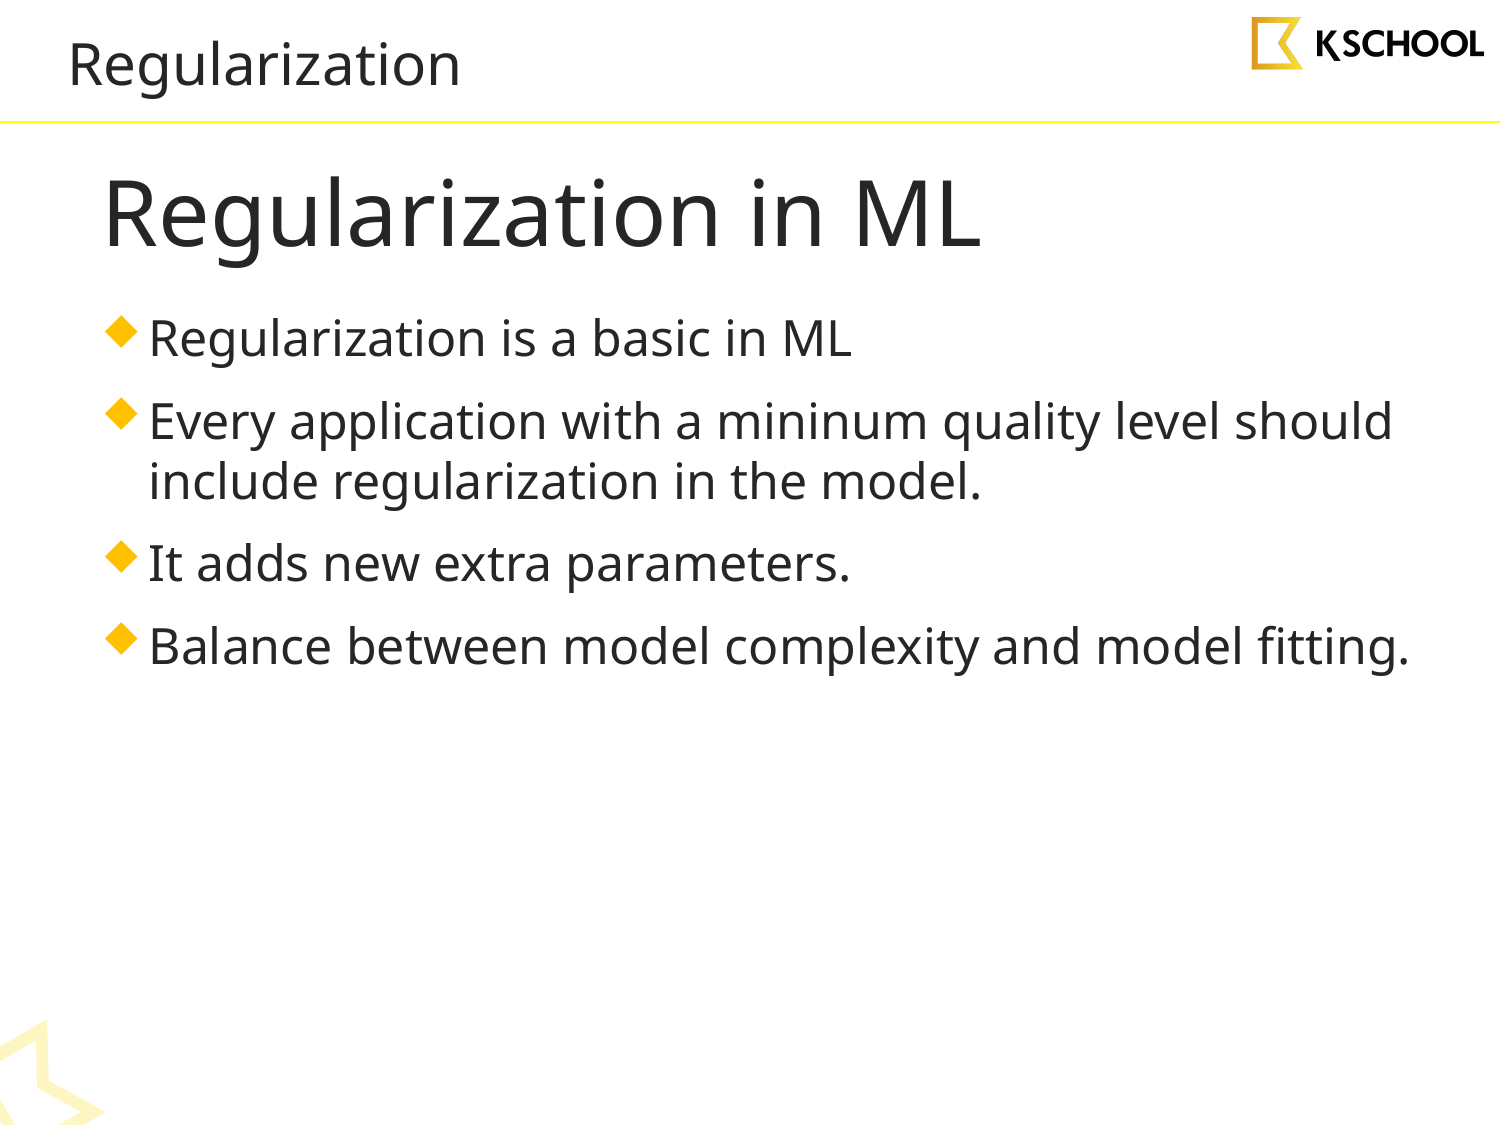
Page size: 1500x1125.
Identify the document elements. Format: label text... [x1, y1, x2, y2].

text_box Regularization in ML [86, 146, 1310, 245]
picture [0, 1014, 108, 1125]
list Regularization is a basic in ML Every application with a mininum quality level should include regularization in the model. It adds new extra parameters. Balance between model complexity and model fitting. [86, 299, 1444, 1037]
picture [1245, 8, 1493, 77]
title Regularization [52, 19, 1206, 112]
